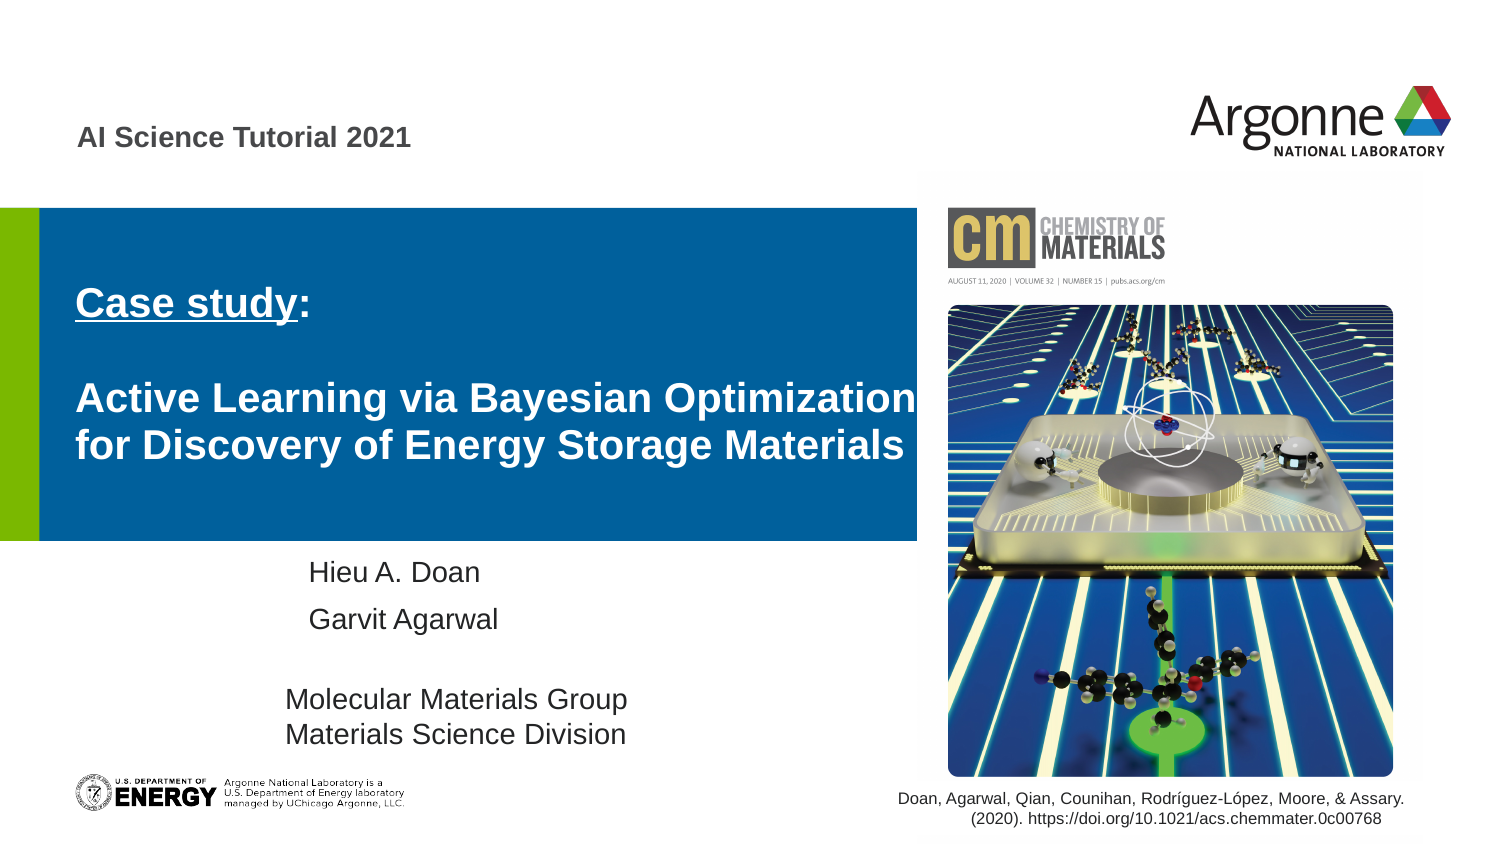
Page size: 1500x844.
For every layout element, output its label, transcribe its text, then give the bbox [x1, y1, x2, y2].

list Hieu A. Doan Garvit Agarwal [308, 552, 609, 639]
text_box Molecular Materials Group Materials Science Division [270, 673, 672, 758]
list AI Science Tutorial 2021 [76, 72, 823, 153]
picture [72, 771, 409, 814]
picture [916, 66, 1471, 844]
title Case study: Active Learning via Bayesian Optimization for Discovery of Energy Storage Materials [0, 207, 911, 541]
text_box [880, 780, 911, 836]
